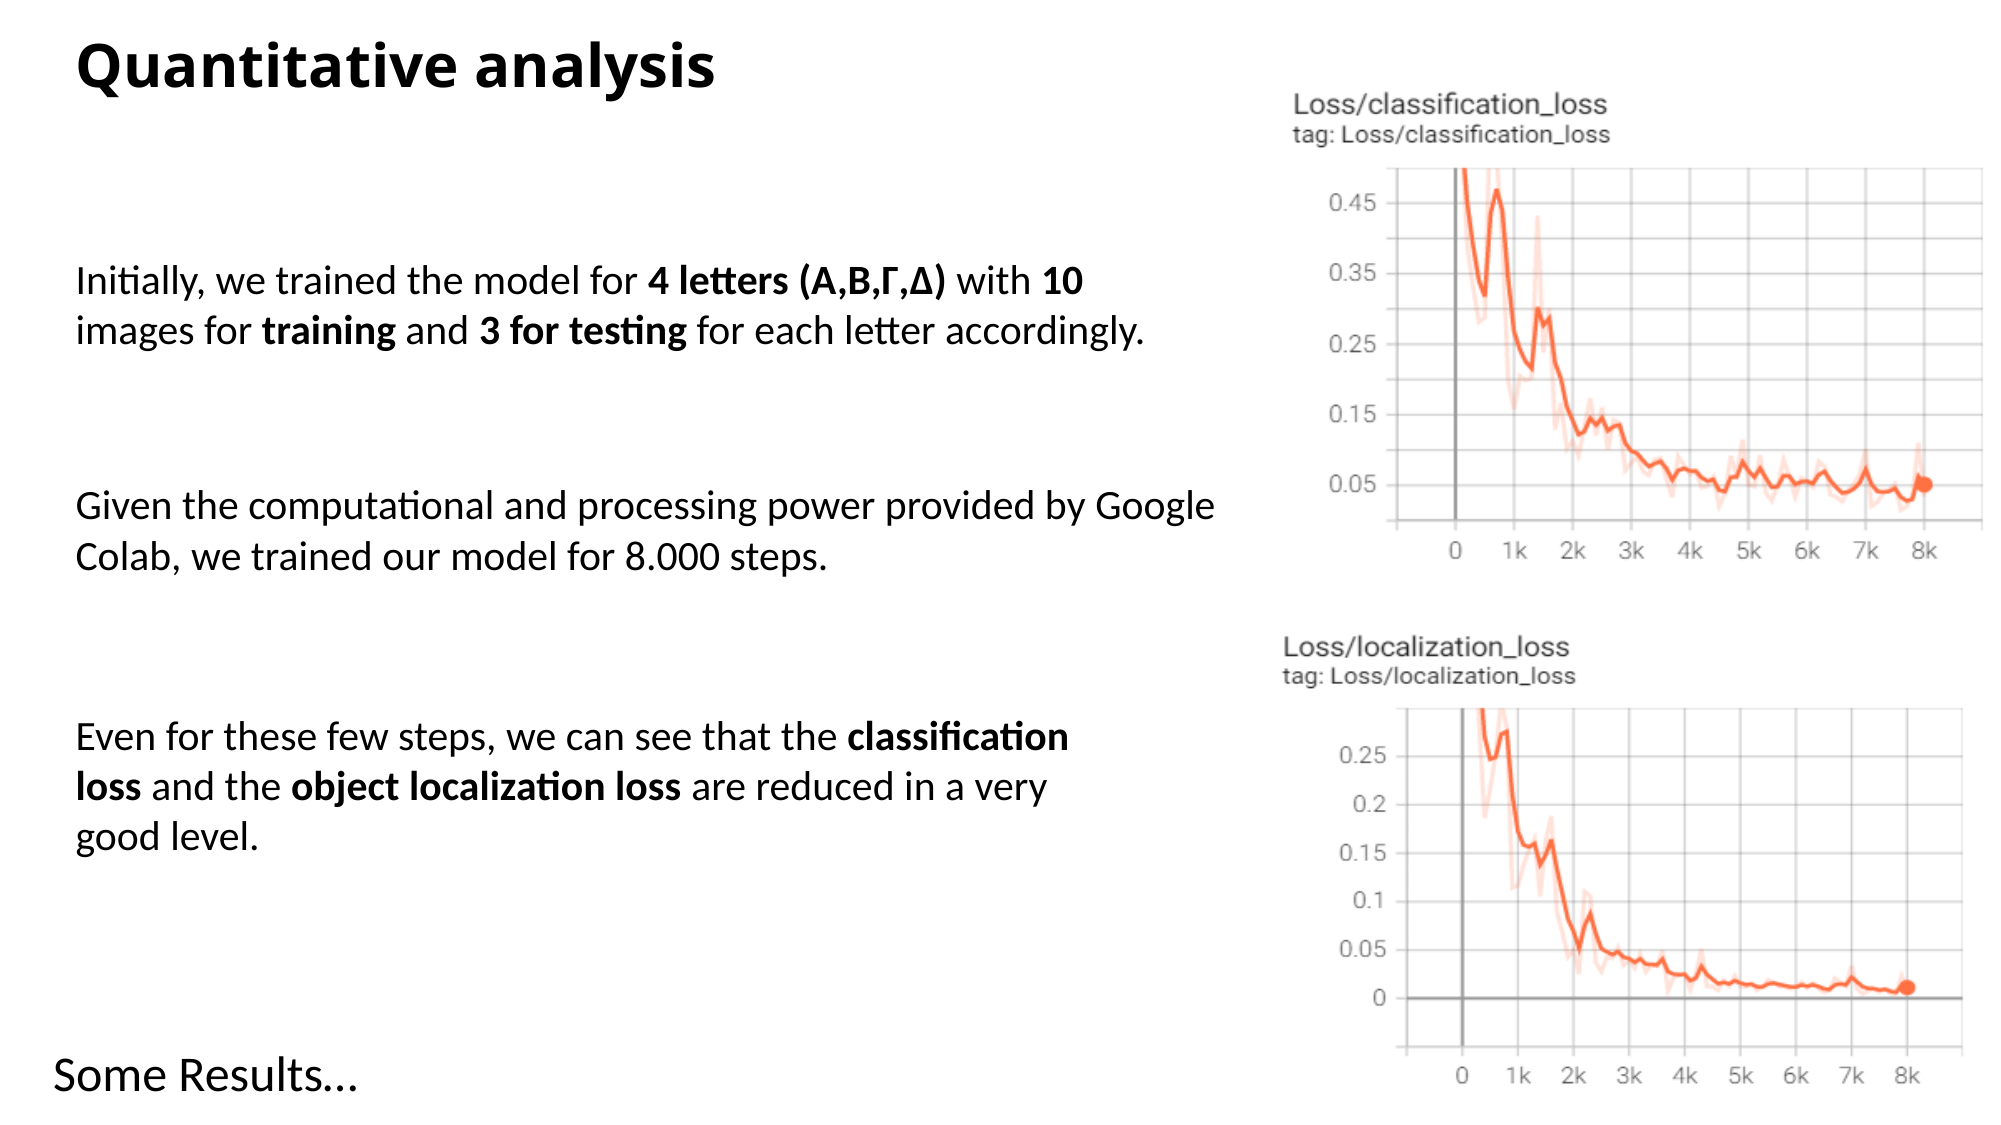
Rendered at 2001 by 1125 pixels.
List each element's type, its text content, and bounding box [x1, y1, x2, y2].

title Quantitative analysis [60, 0, 740, 137]
text_box Given the computational and processing power provided by Google Colab, we trained our model for 8.000 steps. [60, 470, 1261, 586]
picture [1260, 69, 2001, 572]
text_box Even for these few steps, we can see that the classification loss and the object localization loss are reduced in a very good level. [60, 701, 1156, 867]
text_box Some Results… [38, 1033, 390, 1109]
text_box Initially, we trained the model for 4 letters (A,B,Γ,Δ) with 10 images for training and 3 for testing for each letter accordingly. [60, 245, 1178, 361]
picture [1276, 606, 1980, 1097]
